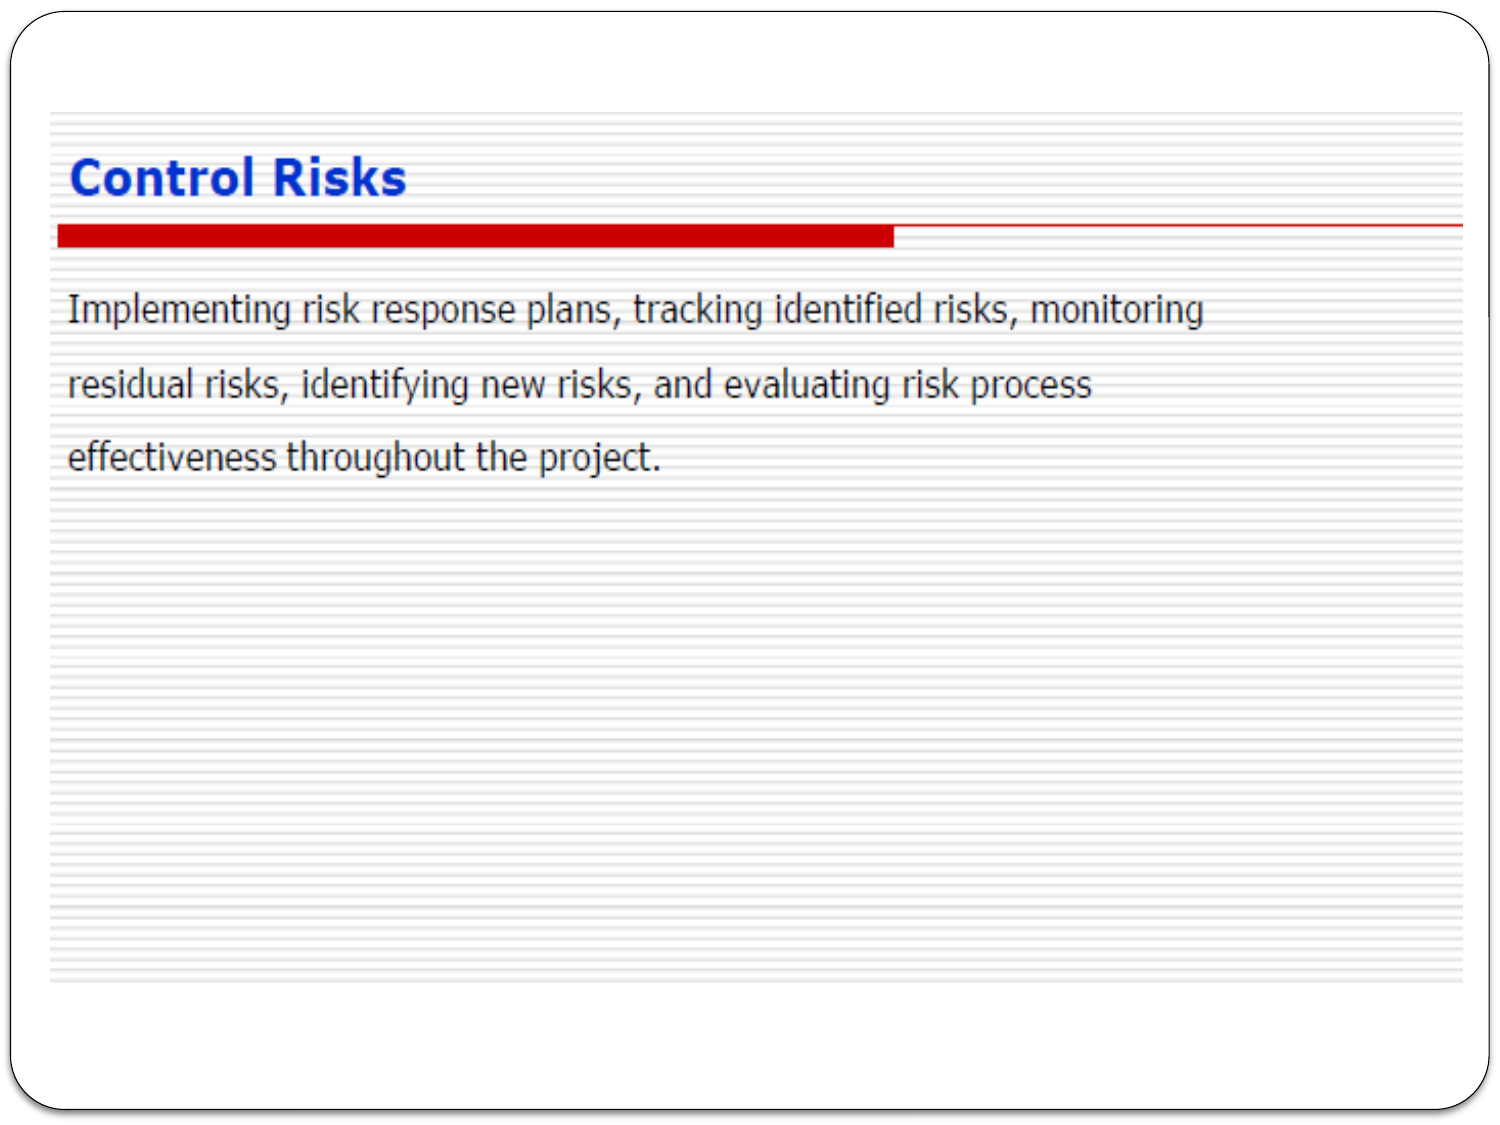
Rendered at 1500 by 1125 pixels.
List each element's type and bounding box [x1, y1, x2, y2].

picture [49, 112, 1463, 988]
